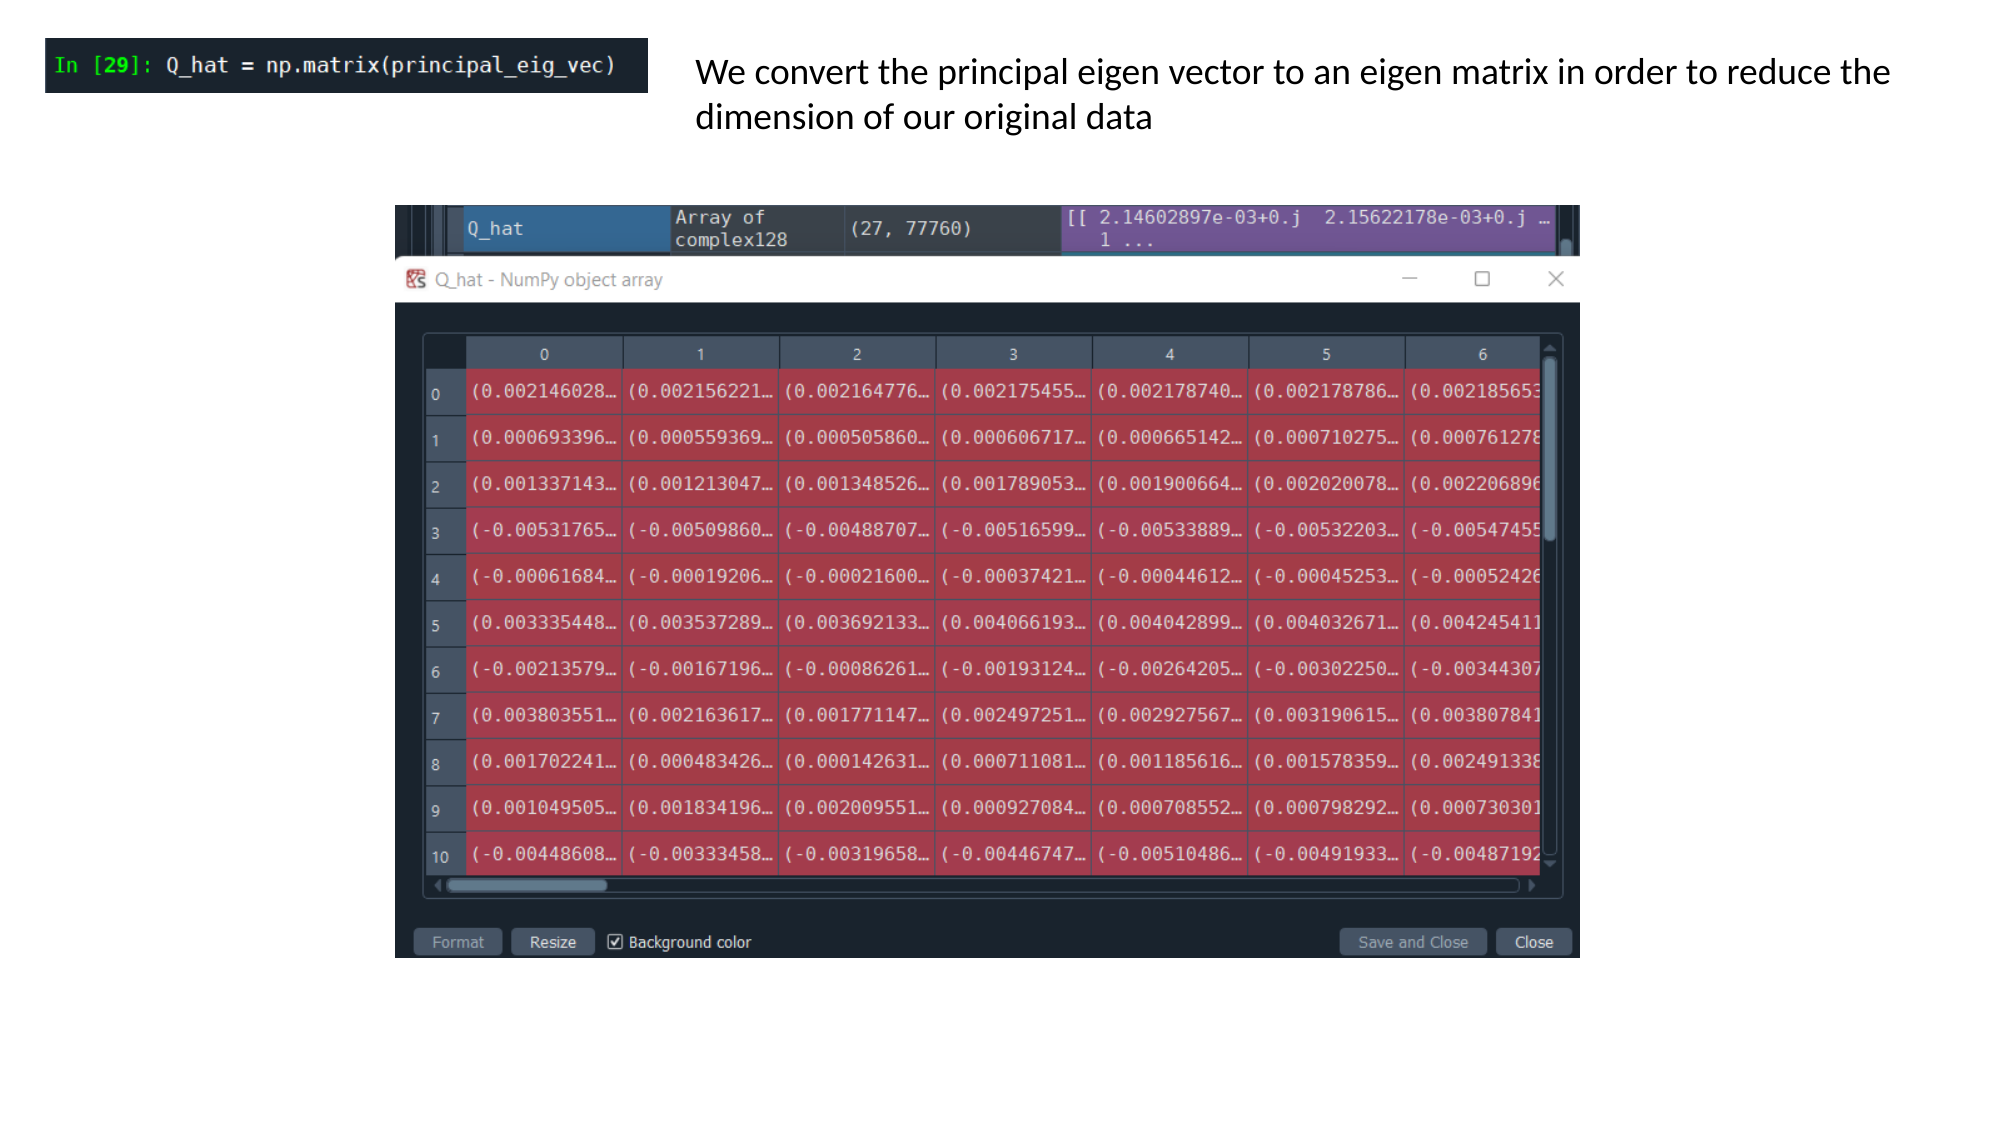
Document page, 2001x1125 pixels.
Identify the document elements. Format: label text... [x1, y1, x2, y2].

picture [395, 205, 1580, 959]
text_box We convert the principal eigen vector to an eigen matrix in order to reduce the dimension of our original data [680, 39, 1929, 145]
picture [45, 38, 648, 93]
